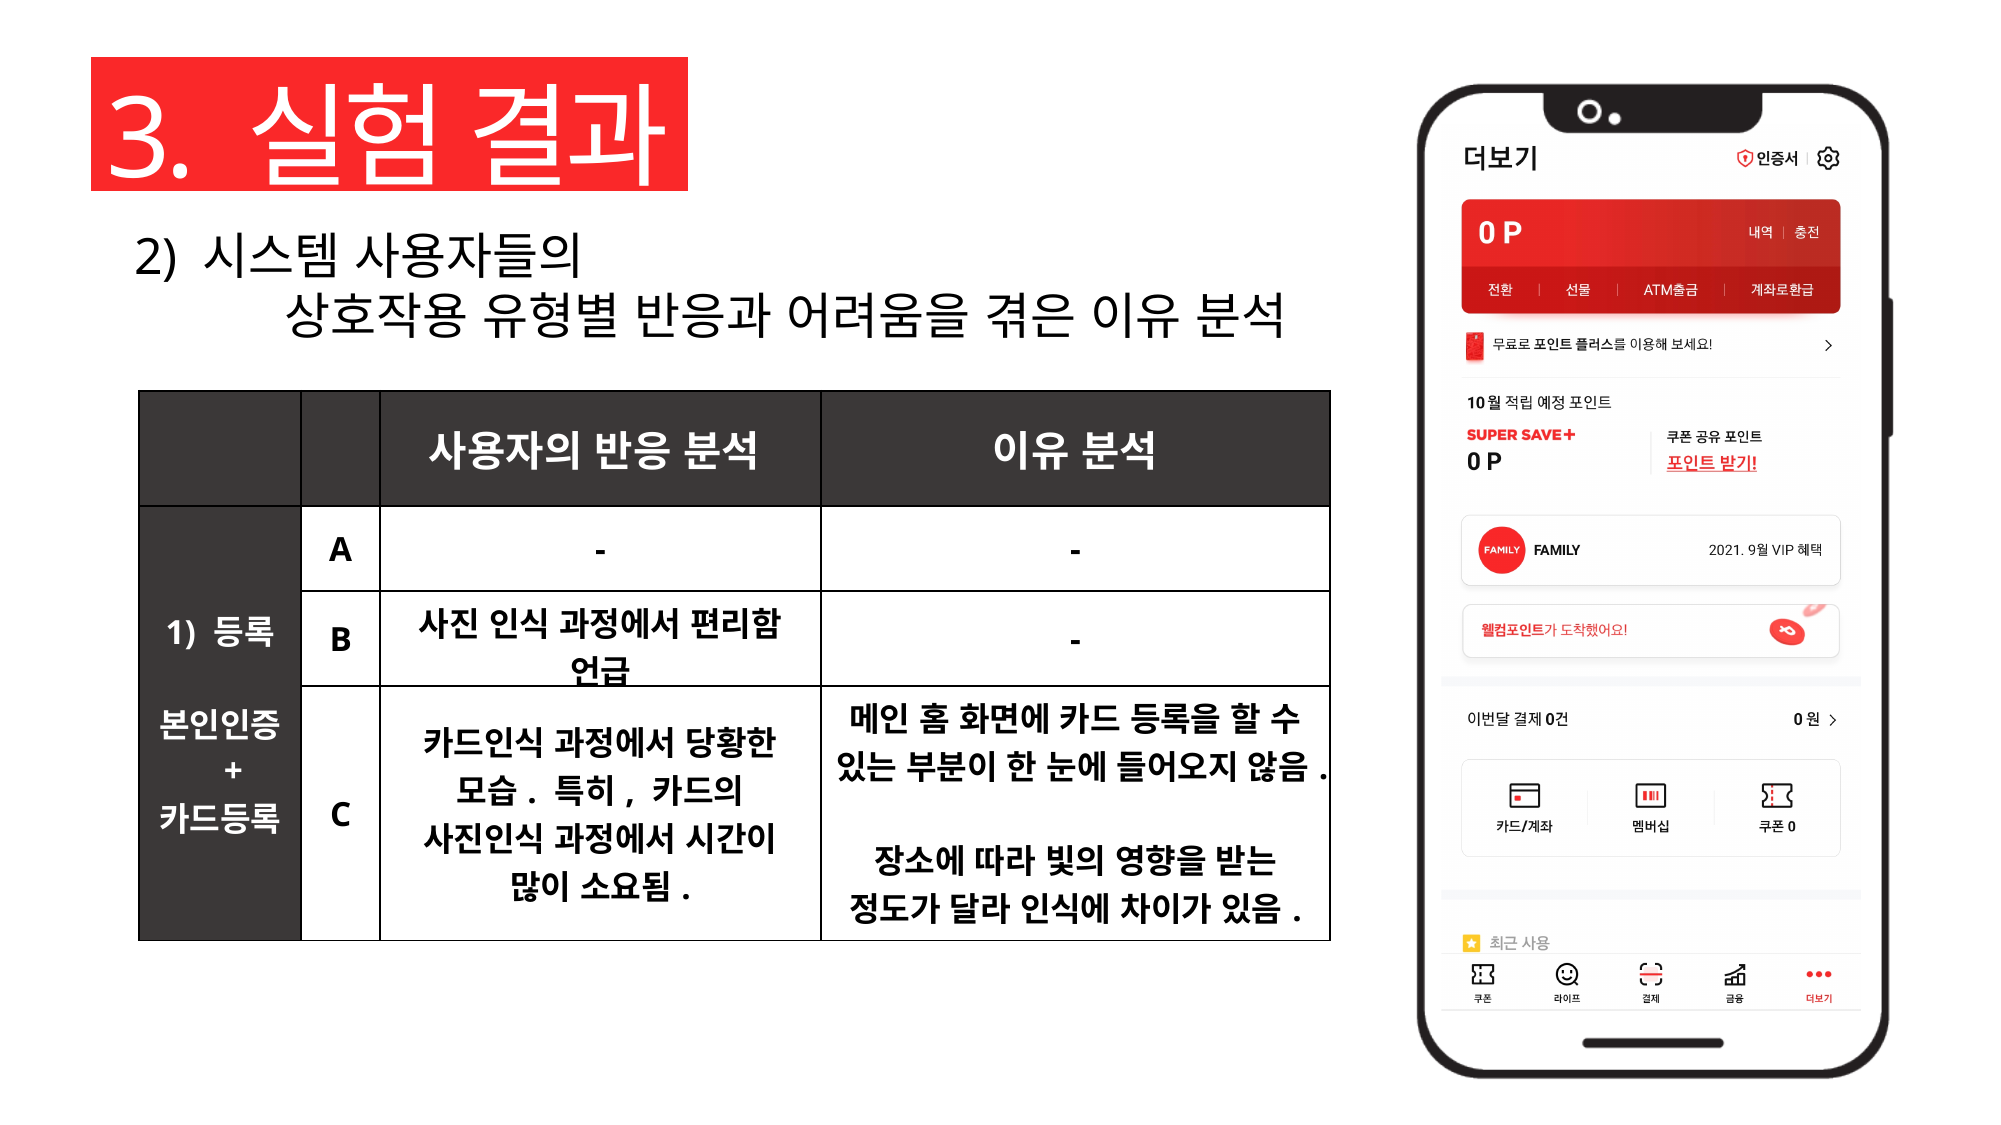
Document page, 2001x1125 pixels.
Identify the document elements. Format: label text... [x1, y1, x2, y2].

text_box 2) 시스템 사용자들의 상호작용 유형별 반응과 어려움을 겪은 이유 분석 [119, 216, 1304, 397]
table_cell A [302, 507, 379, 590]
table_cell 사진 인식 과정에서 편리함 언급 [381, 592, 820, 685]
table_cell 1) 등록 본인인증 + 카드등록 [140, 507, 300, 940]
table_cell B [302, 592, 379, 685]
picture [1385, 46, 1894, 1098]
table_cell 메인 홈 화면에 카드 등록을 할 수 있는 부분이 한 눈에 들어오지 않음. 장소에 따라 빛의 영향을 받는 정도가 달라 인식에 차이가 있음. [822, 687, 1329, 940]
table_cell - [822, 507, 1329, 590]
table_cell C [302, 687, 379, 940]
table_cell - [822, 592, 1329, 685]
table_header [302, 392, 379, 505]
table_cell 카드인식 과정에서 당황한 모습. 특히, 카드의 사진인식 과정에서 시간이 많이 소요됨. [381, 687, 820, 940]
table_header 이유 분석 [822, 392, 1329, 505]
table_header [140, 392, 300, 505]
table_header 사용자의 반응 분석 [381, 392, 820, 505]
table_cell - [381, 507, 820, 590]
text_box 3. 실험 결과 [91, 57, 688, 191]
